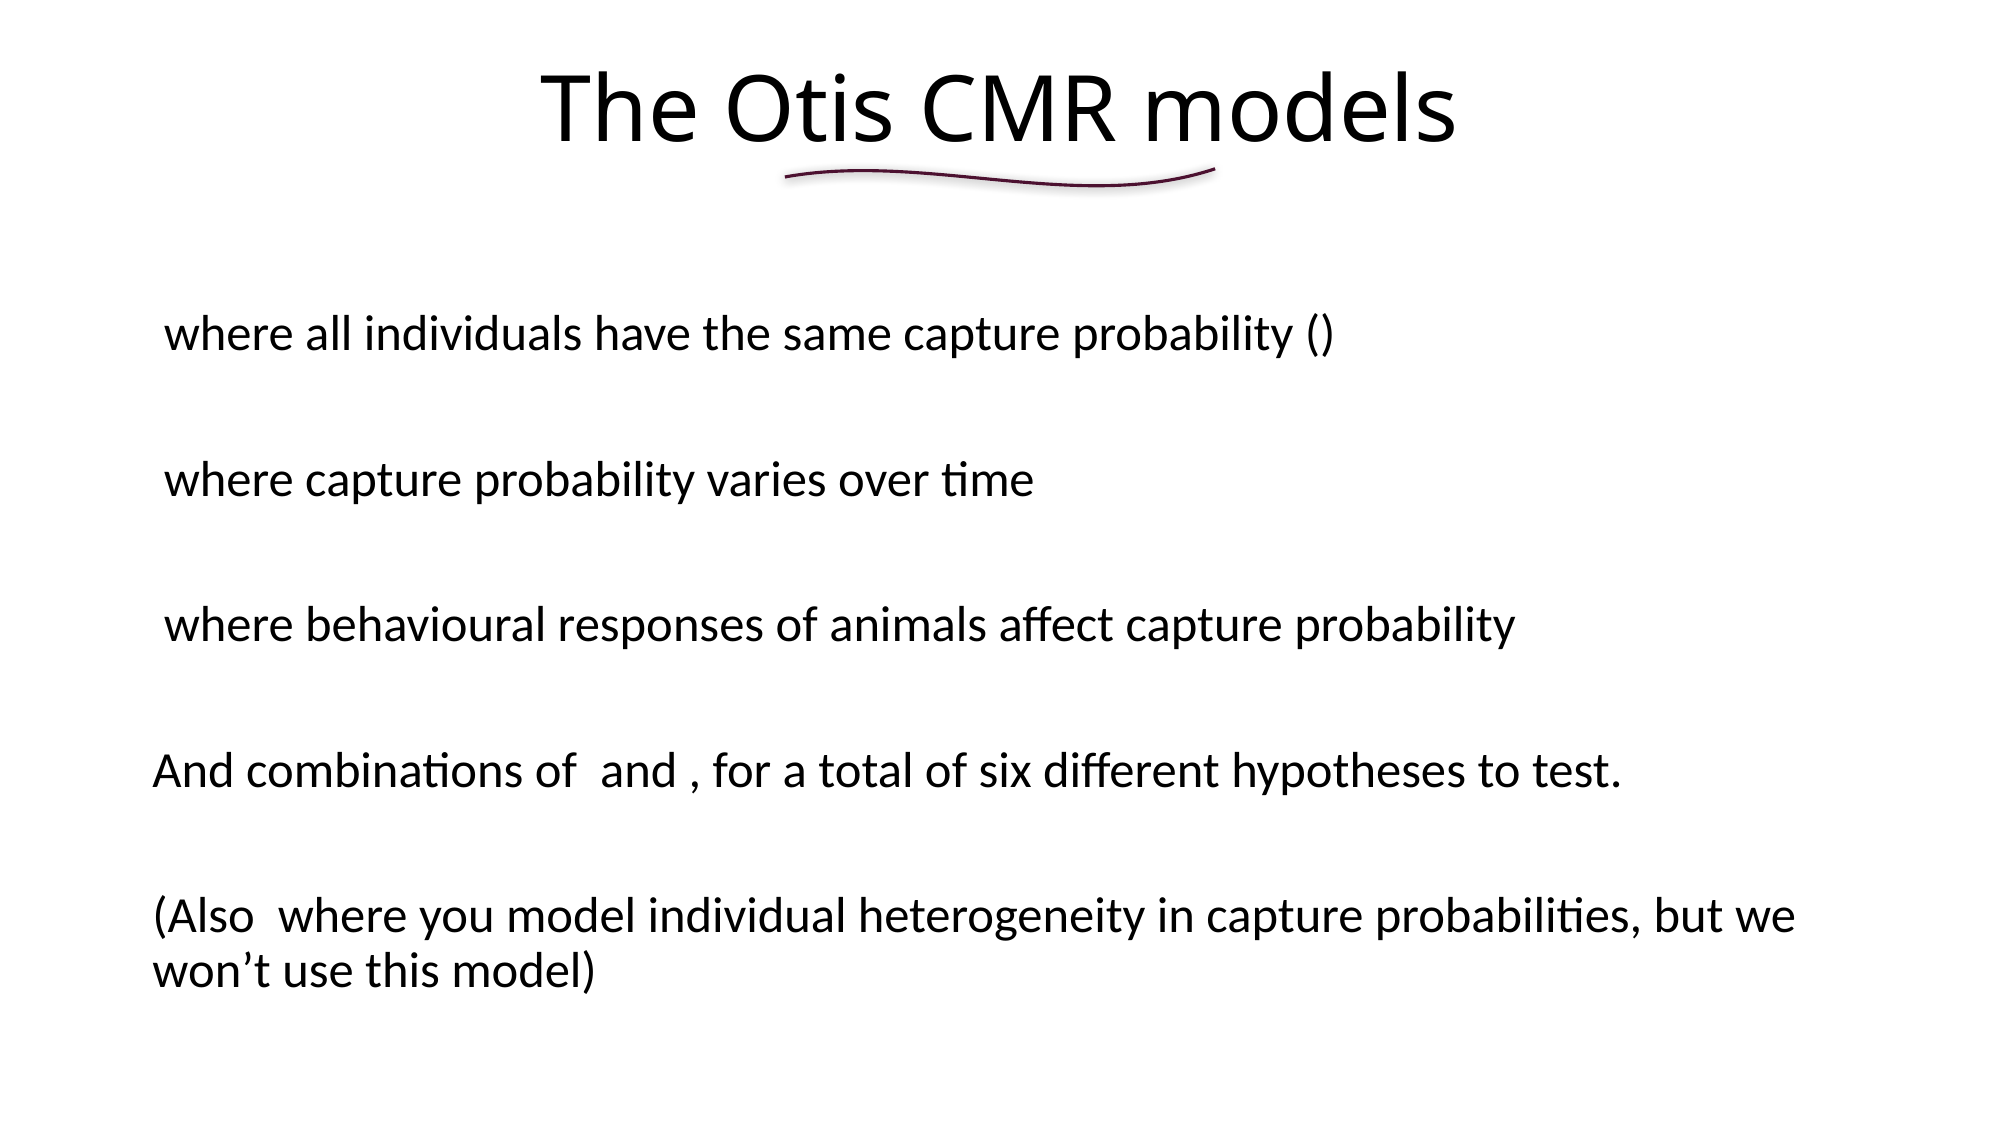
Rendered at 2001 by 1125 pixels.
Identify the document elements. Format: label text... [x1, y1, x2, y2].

text_box [784, 168, 1216, 186]
title The Otis CMR models [0, 3, 2000, 221]
